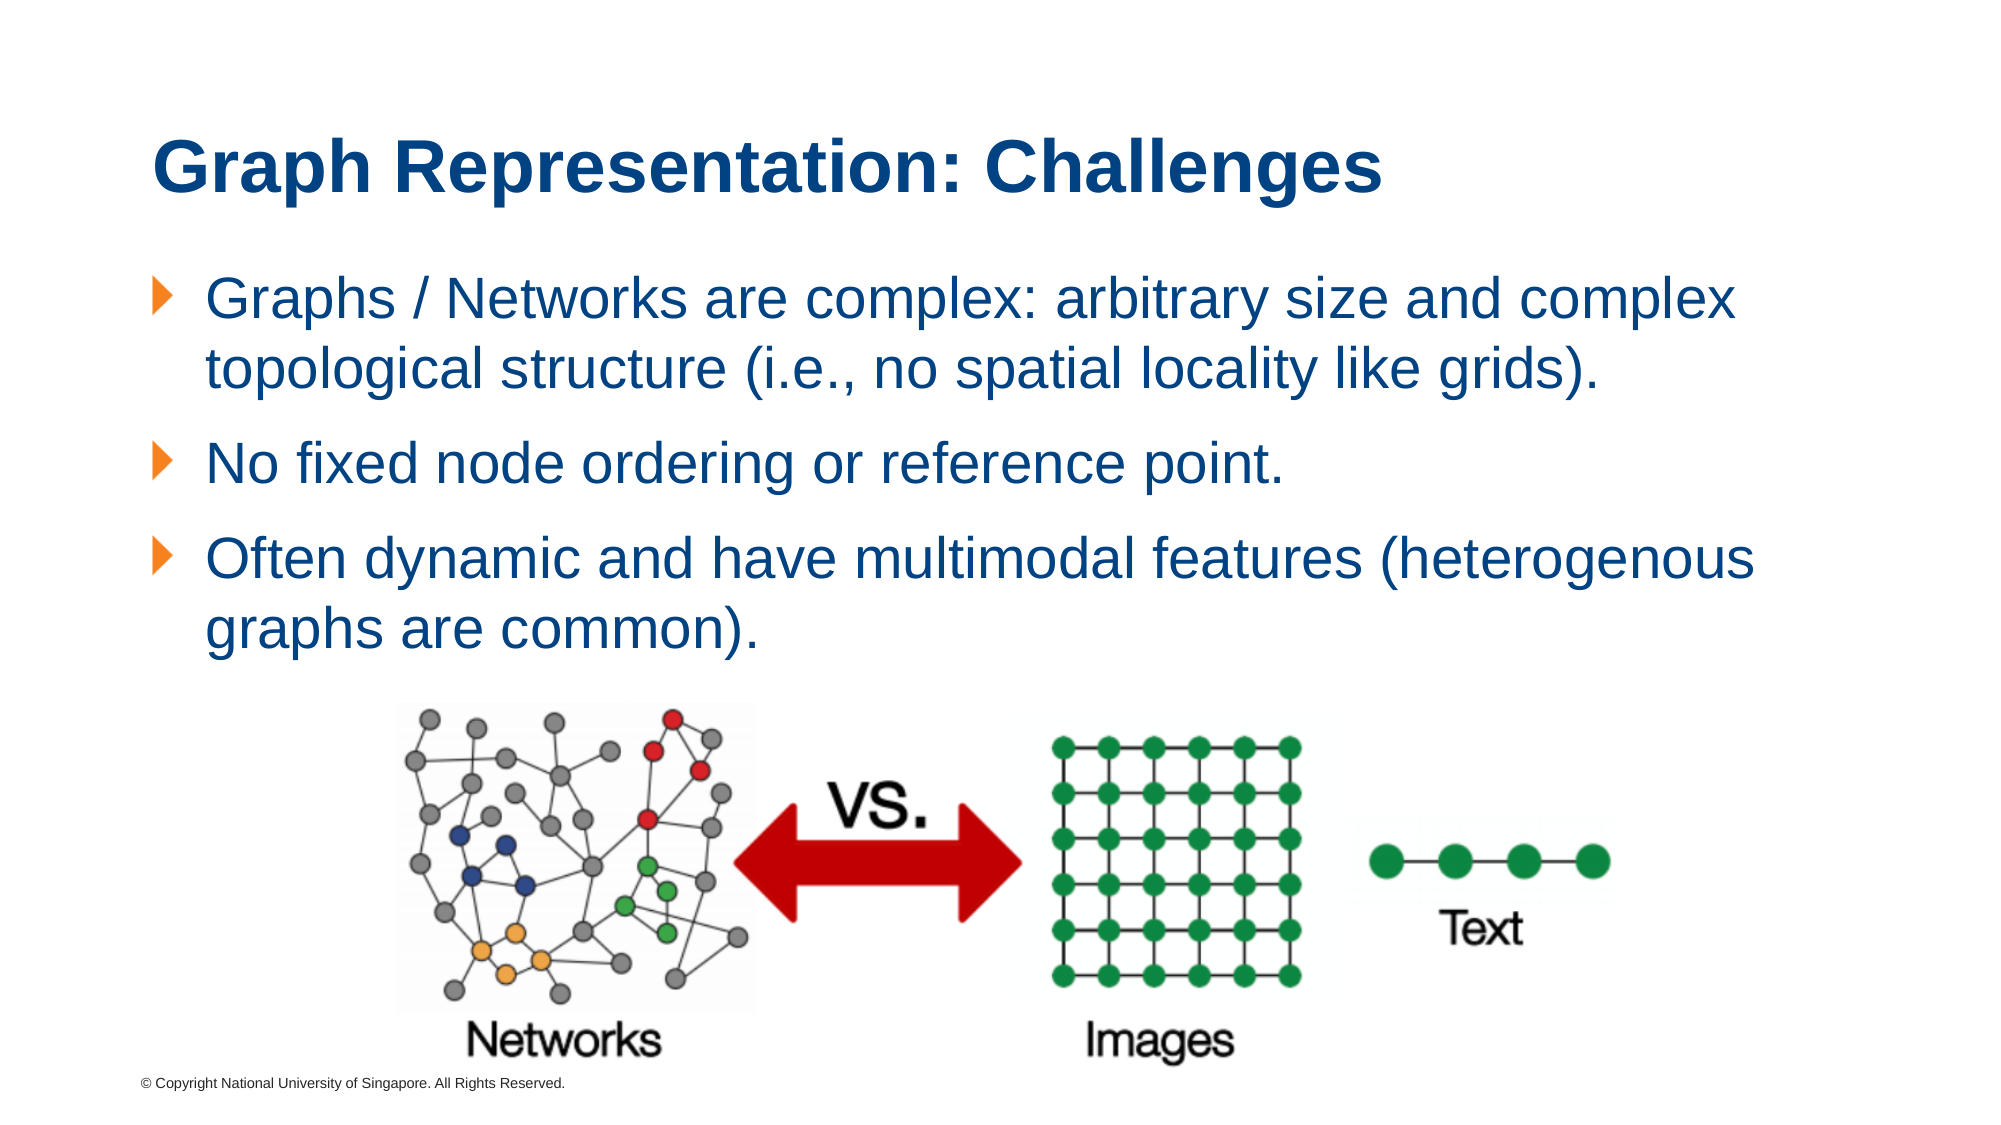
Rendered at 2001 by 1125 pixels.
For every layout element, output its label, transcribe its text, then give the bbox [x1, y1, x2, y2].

picture [383, 692, 1617, 1077]
picture [152, 440, 174, 481]
picture [152, 275, 174, 316]
title Graph Representation: Challenges [137, 84, 1863, 253]
list Graphs / Networks are complex: arbitrary size and complex topological structure (i.e., no spatial locality like grids). No fixed node ordering or reference point. Often dynamic and have multimodal features (heterogenous graphs are common). [137, 253, 1863, 693]
picture [152, 535, 174, 576]
